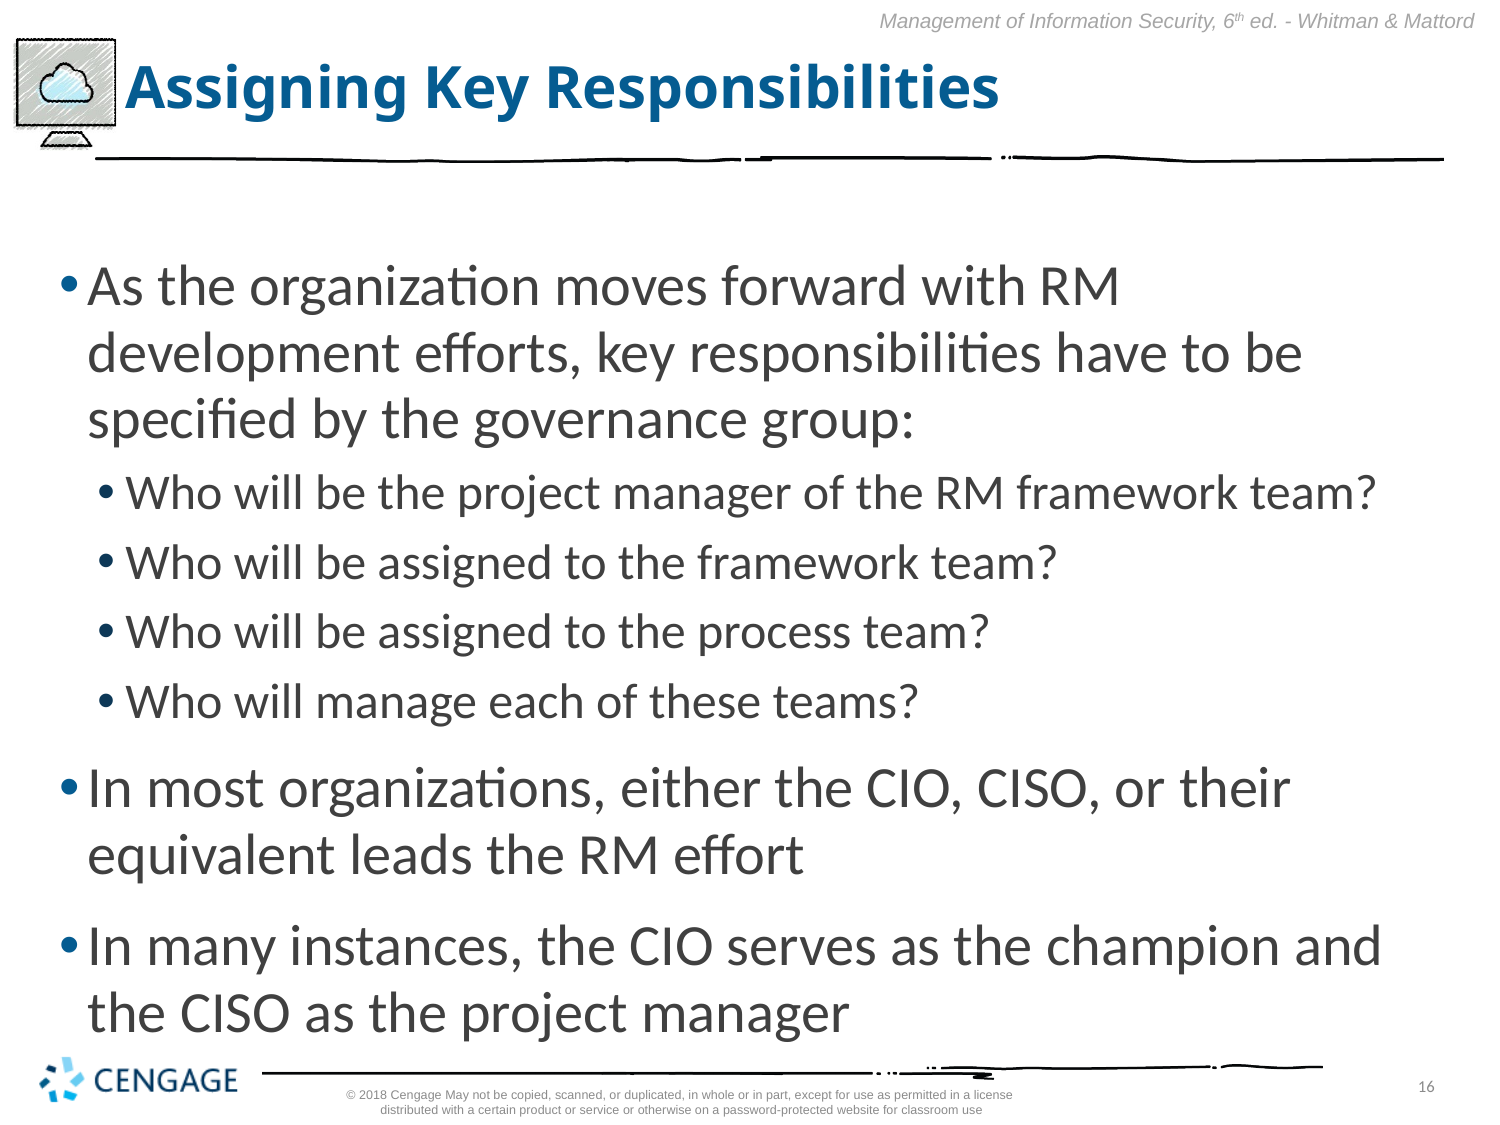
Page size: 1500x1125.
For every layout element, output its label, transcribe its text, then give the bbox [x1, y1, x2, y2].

picture [19, 1043, 250, 1115]
title Assigning Key Responsibilities [125, 60, 1442, 121]
list As the organization moves forward with RM development efforts, key responsibilities have to be specified by the governance group: Who will be the project manager of the RM framework team? Who will be assigned to the framework team? Who will be assigned to the process team? Who will manage each of these teams? In most organizations, either the CIO, CISO, or their equivalent leads the RM effort In many instances, the CIO serves as the champion and the CISO as the project manager [59, 252, 1441, 1079]
picture [95, 155, 1444, 163]
picture [13, 36, 117, 151]
